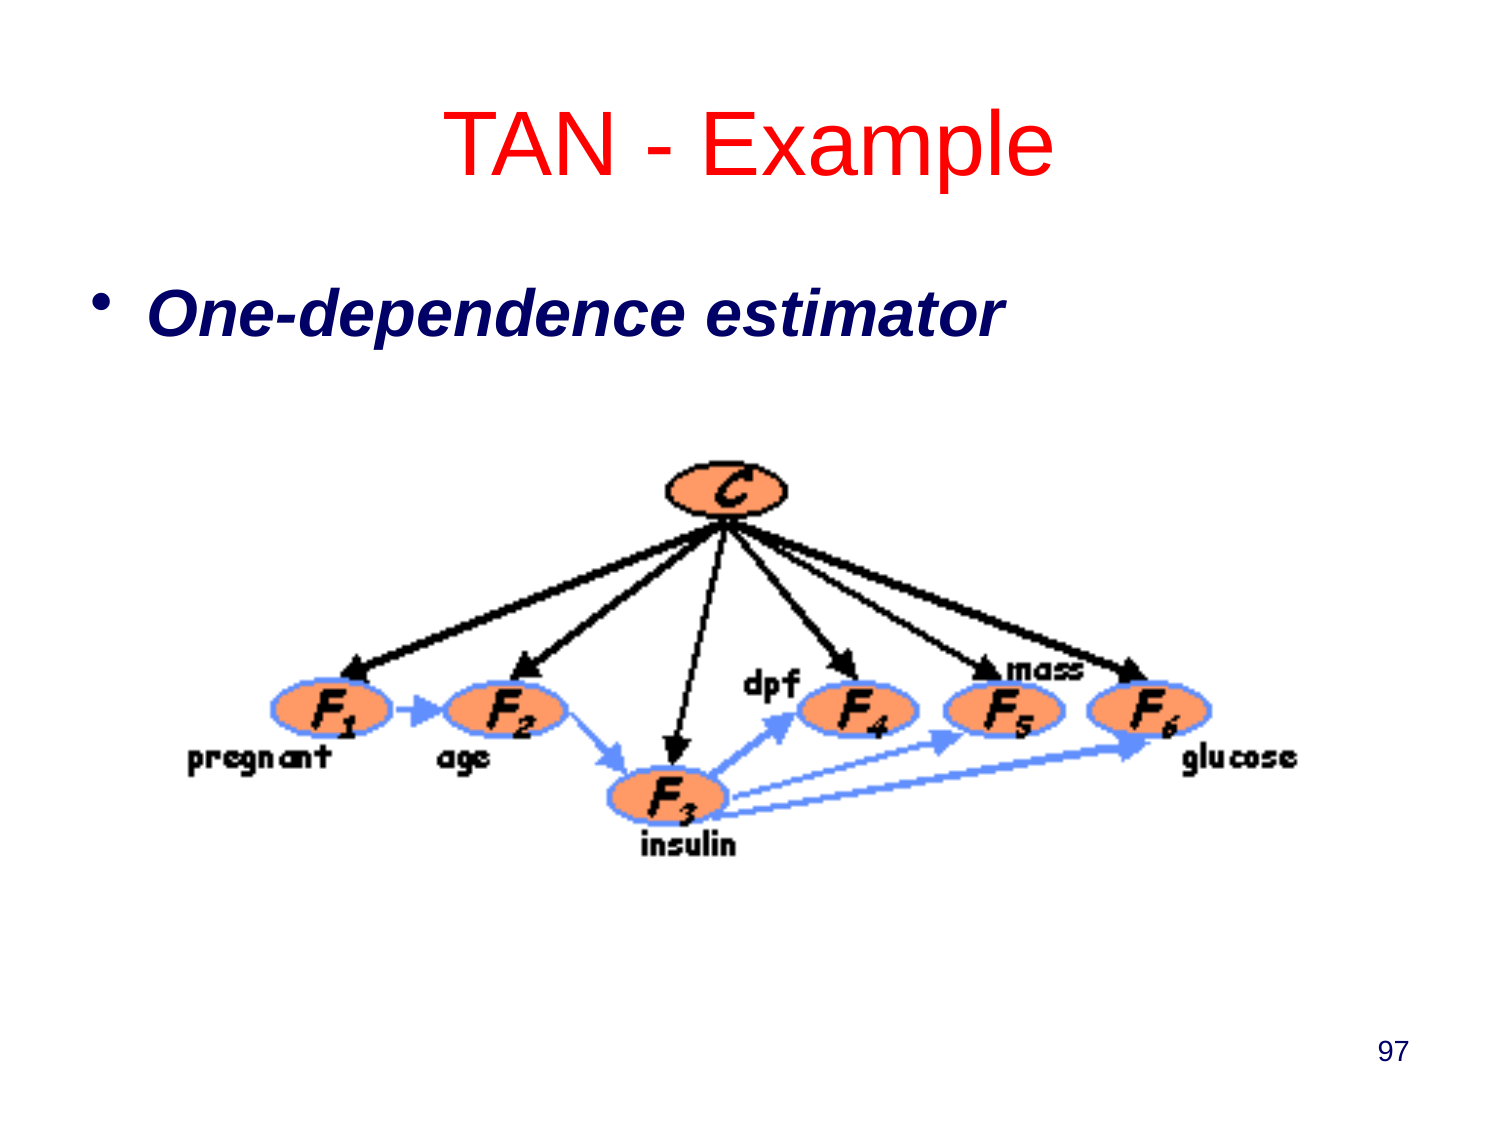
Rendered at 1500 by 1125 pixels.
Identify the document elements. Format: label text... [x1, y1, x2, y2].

slide_number 97 [1074, 1024, 1425, 1103]
title TAN - Example [75, 45, 1425, 233]
picture [87, 412, 1334, 890]
list One-dependence estimator [75, 262, 1425, 1005]
